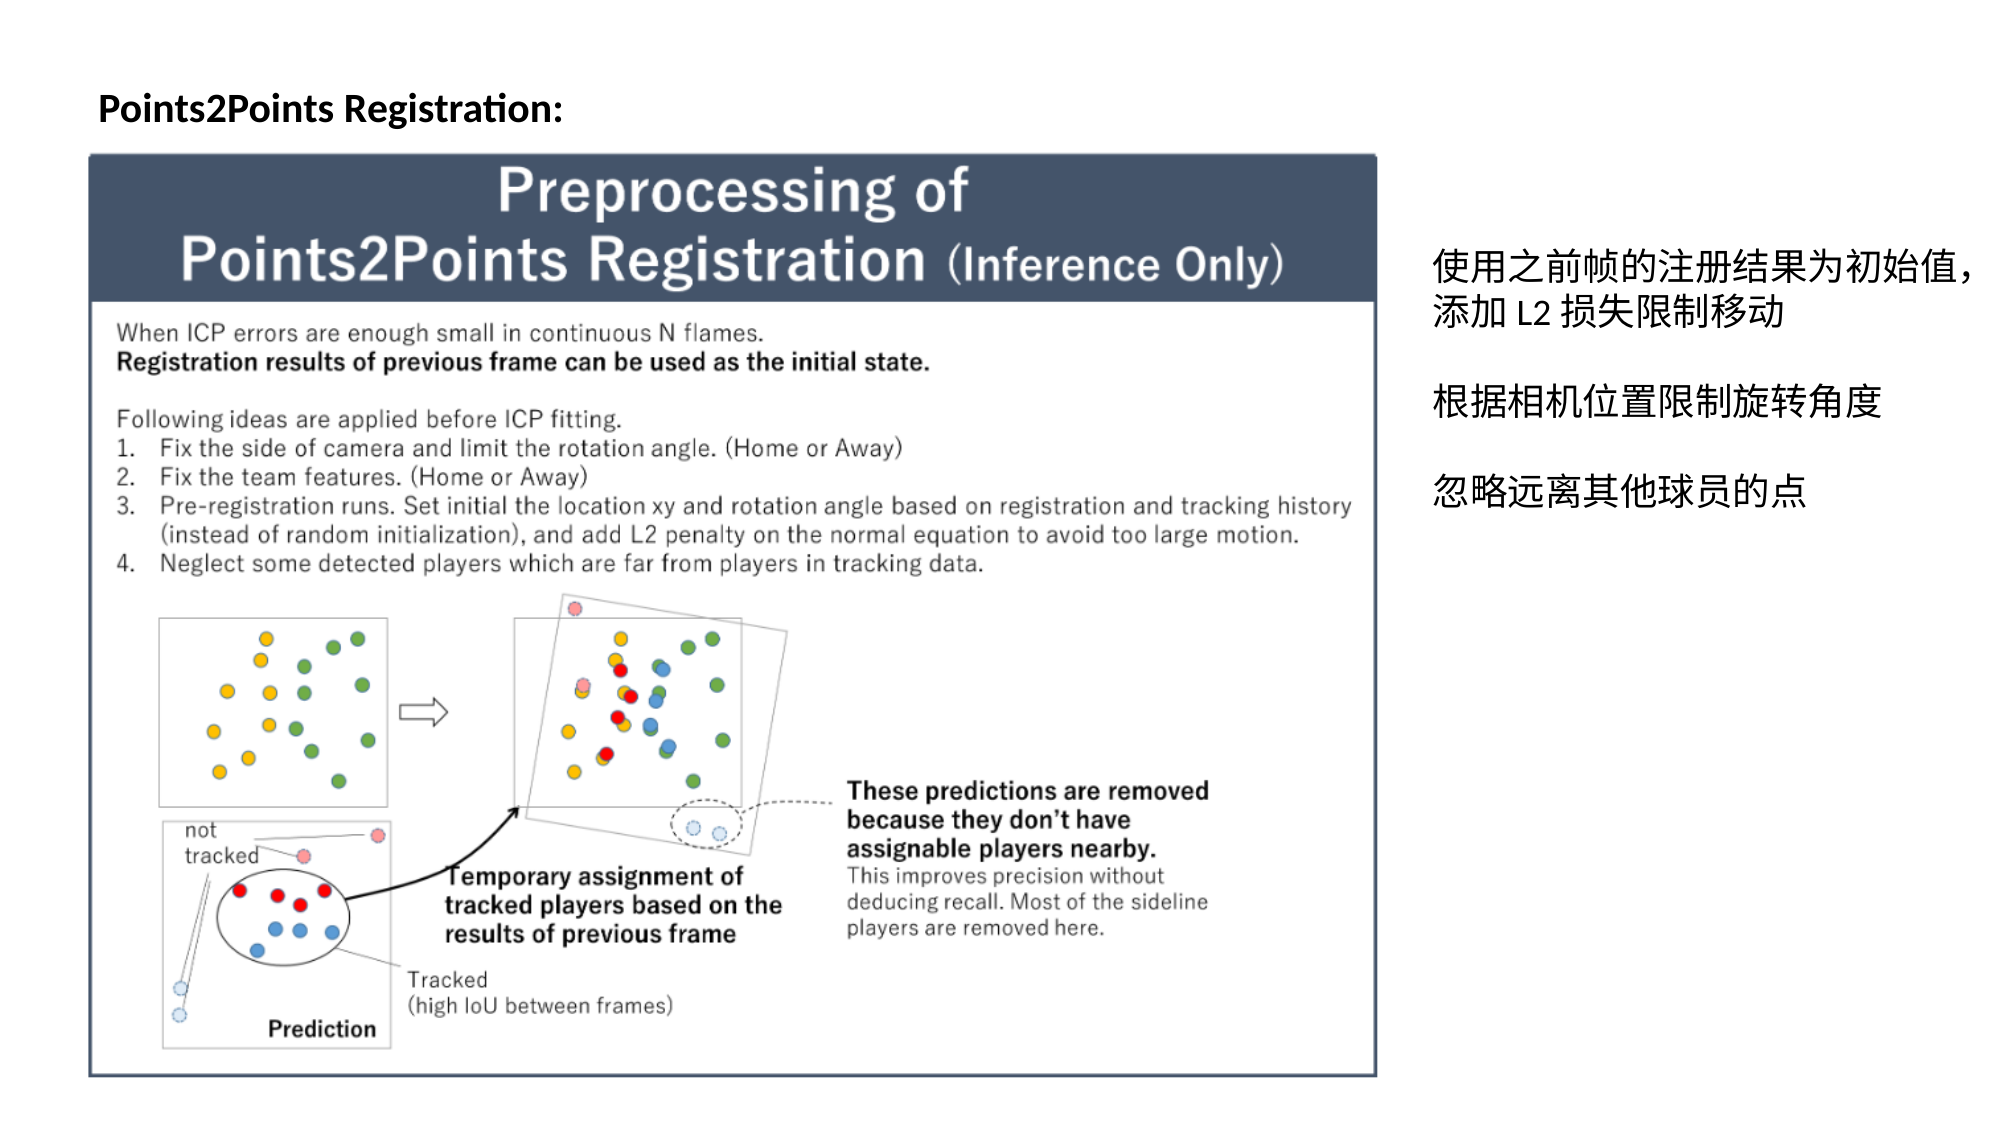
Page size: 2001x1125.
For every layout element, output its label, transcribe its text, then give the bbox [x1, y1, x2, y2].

picture [74, 150, 1388, 1088]
text_box 使用之前帧的注册结果为初始值，添加L2损失限制移动 根据相机位置限制旋转角度 忽略远离其他球员的点 [1417, 235, 1977, 566]
text_box Points2Points Registration: [83, 73, 729, 139]
